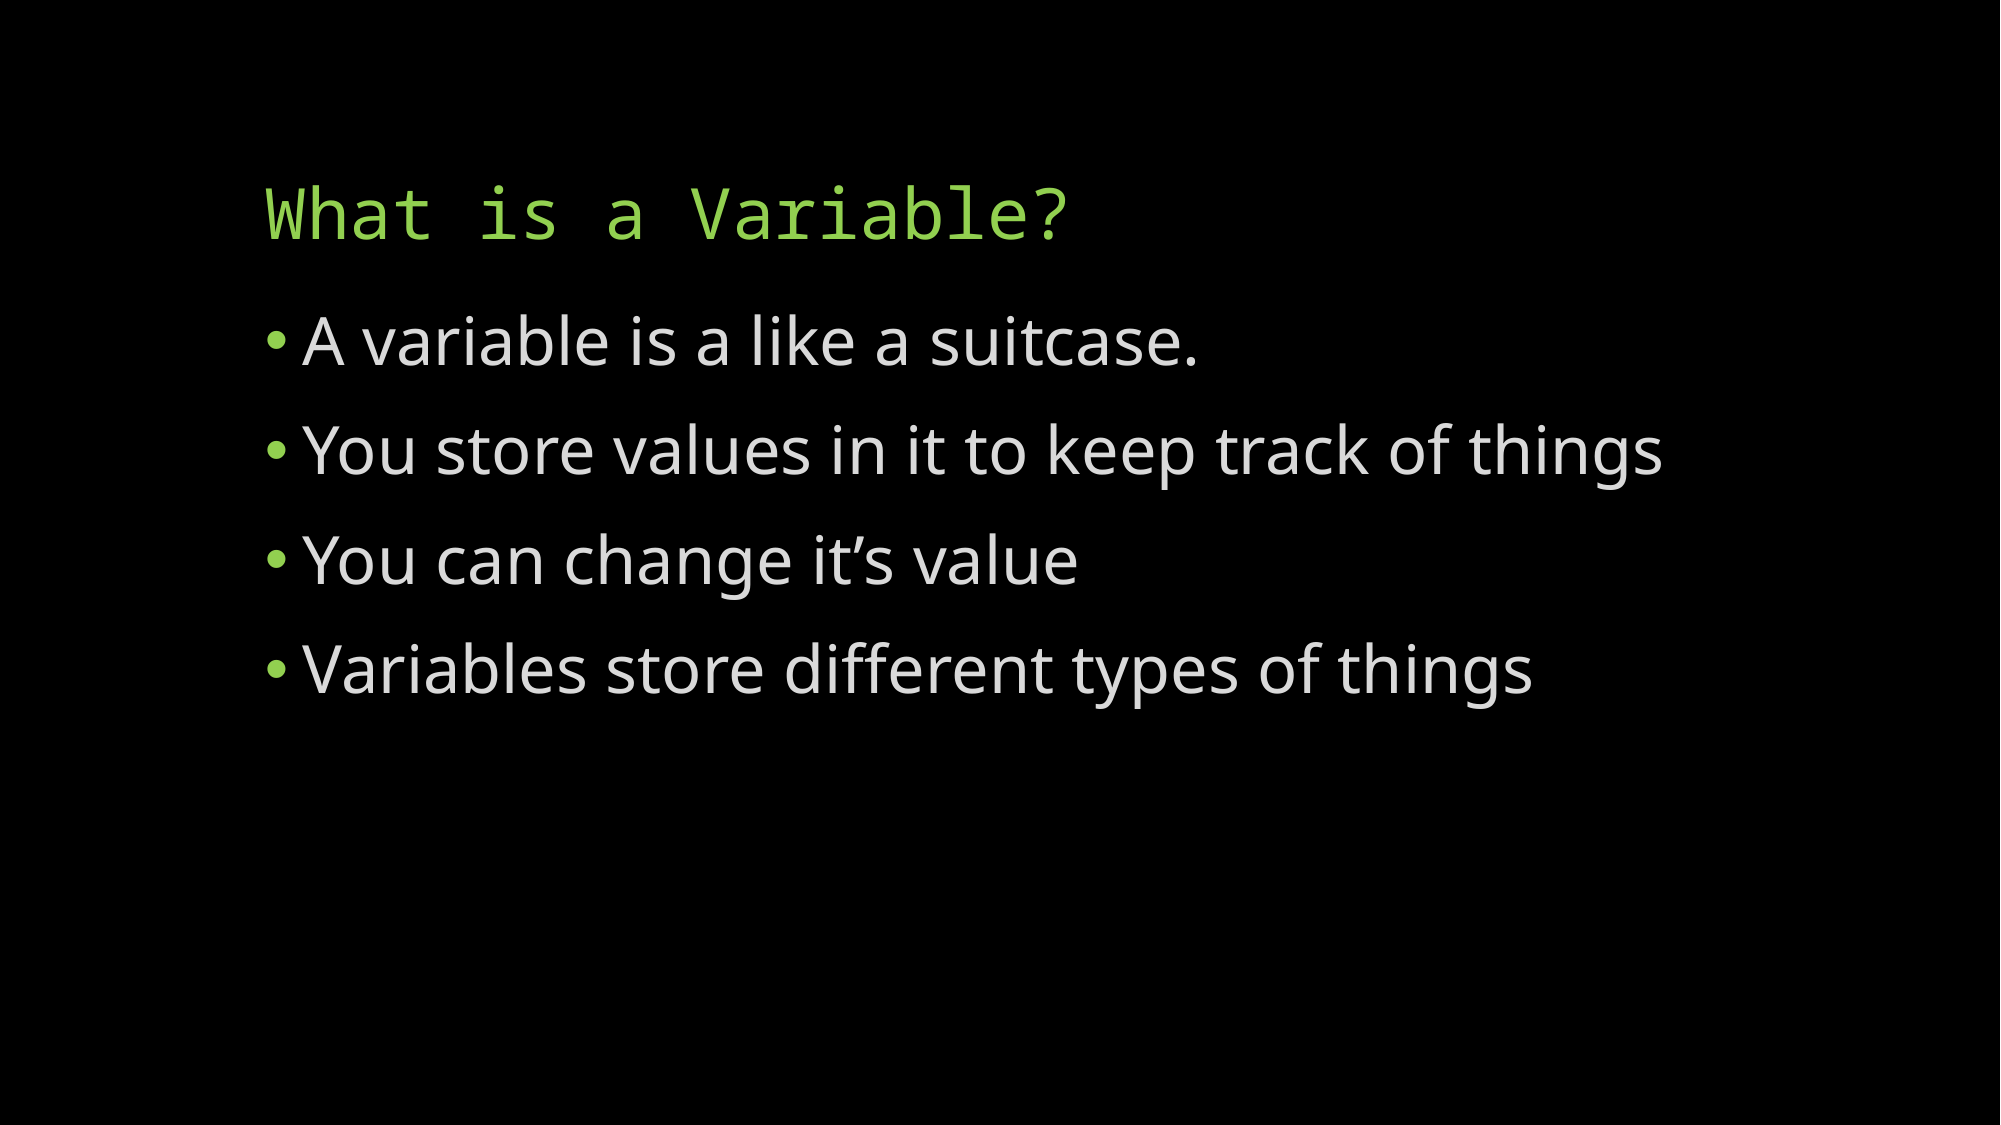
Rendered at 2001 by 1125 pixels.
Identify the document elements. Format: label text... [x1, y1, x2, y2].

list A variable is a like a suitcase. You store values in it to keep track of things You can change it’s value Variables store different types of things [249, 299, 1750, 1000]
title What is a Variable? [249, 75, 1750, 263]
